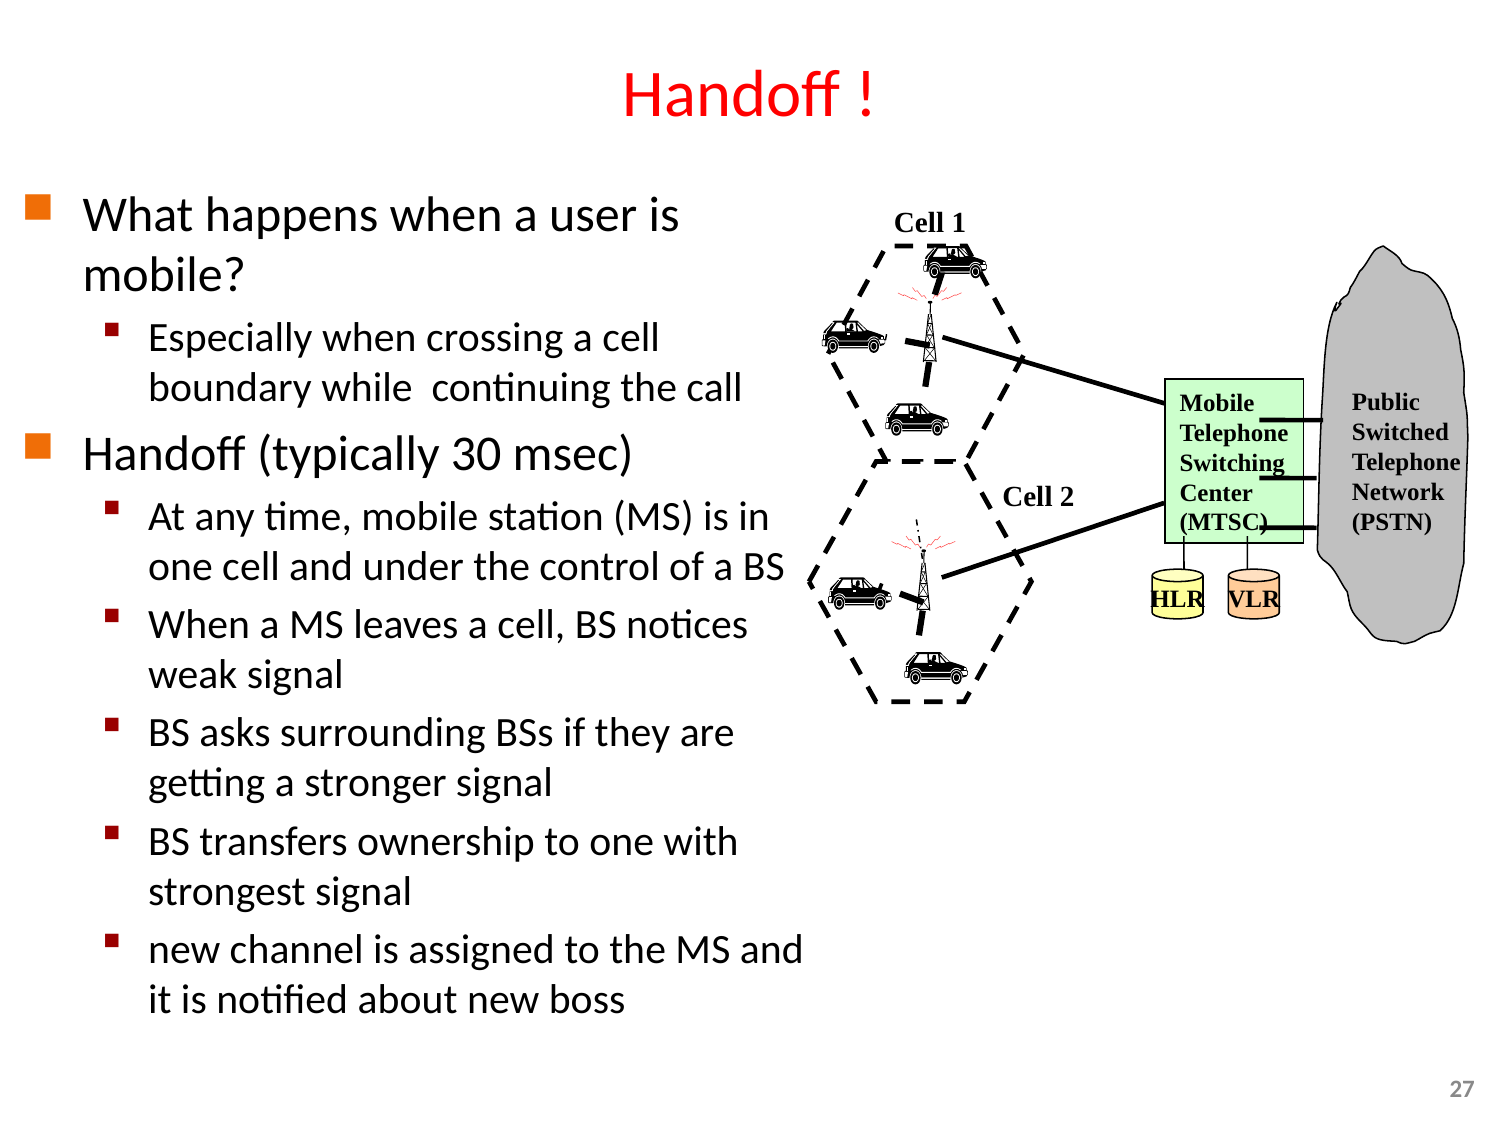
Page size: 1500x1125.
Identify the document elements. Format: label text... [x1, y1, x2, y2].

list What happens when a user is mobile? Especially when crossing a cell boundary while continuing the call Handoff (typically 30 msec) At any time, mobile station (MS) is in one cell and under the control of a BS When a MS leaves a cell, BS notices weak signal BS asks surrounding BSs if they are getting a stronger signal BS transfers ownership to one with strongest signal new channel is assigned to the MS and it is notified about new boss [11, 174, 830, 1049]
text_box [808, 195, 1477, 702]
title Handoff ! [59, 31, 1441, 149]
